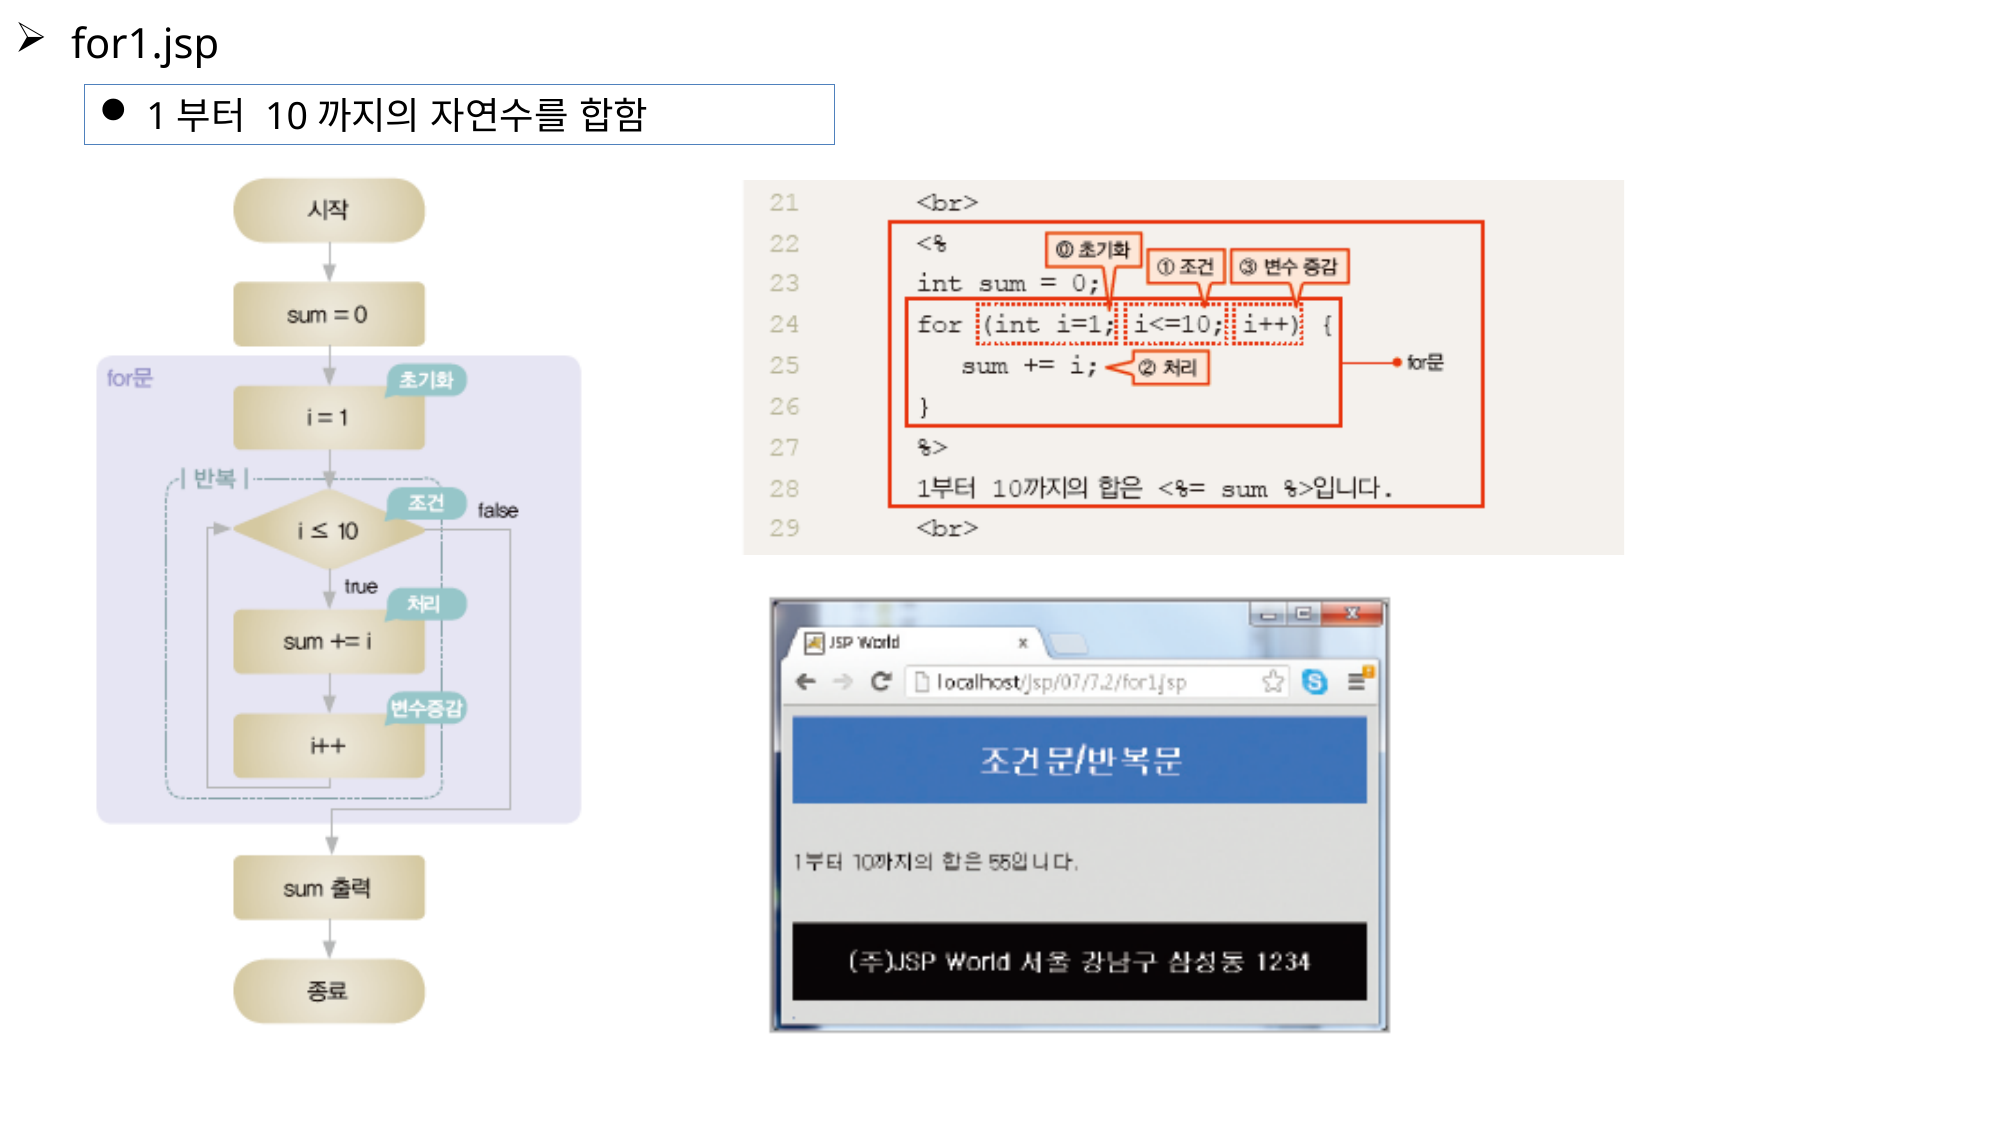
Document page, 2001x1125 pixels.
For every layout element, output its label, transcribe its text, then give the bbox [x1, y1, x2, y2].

picture [760, 589, 1399, 1036]
text_box 1부터 10까지의 자연수를 합함 [84, 84, 835, 145]
picture [84, 168, 593, 1041]
title for1.jsp [0, 0, 254, 85]
picture [740, 180, 1625, 555]
